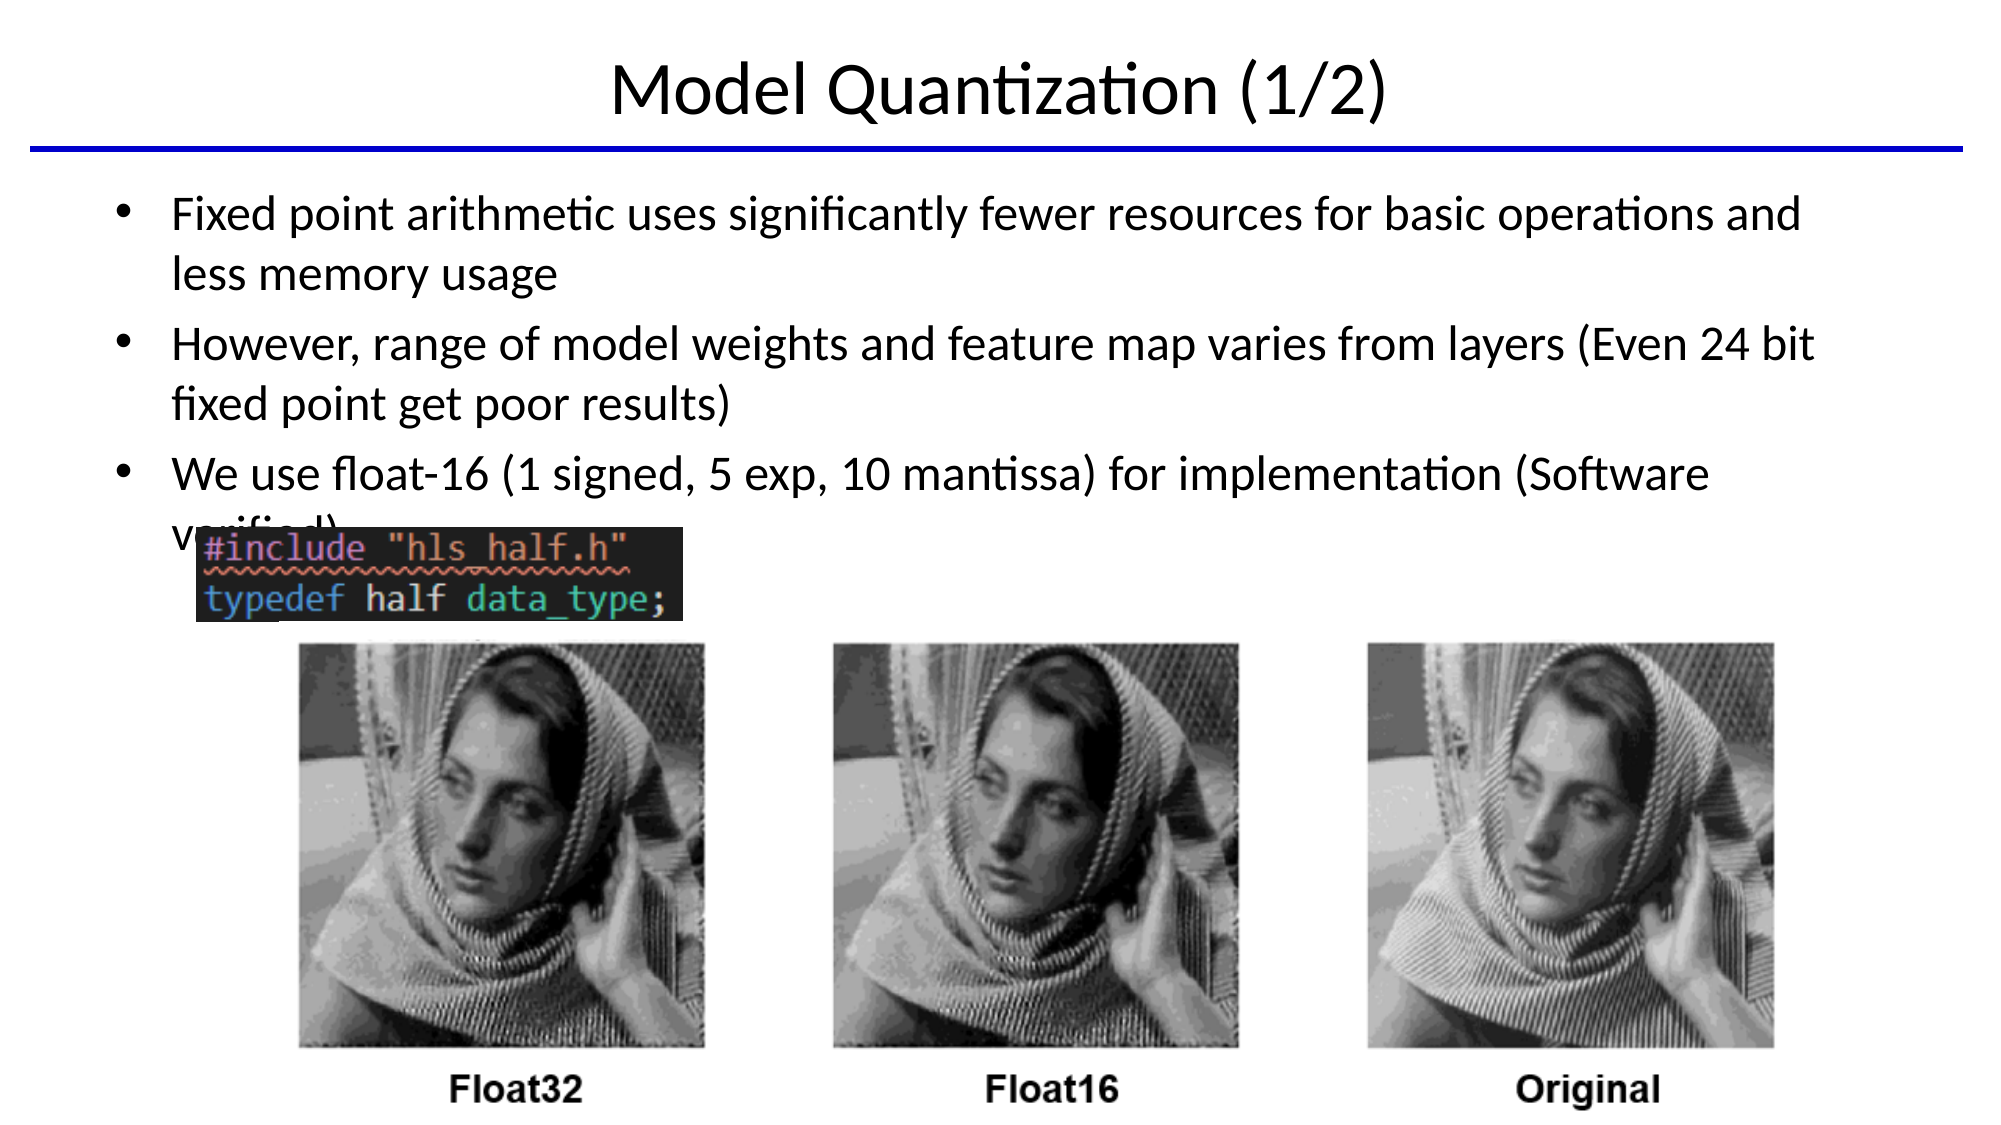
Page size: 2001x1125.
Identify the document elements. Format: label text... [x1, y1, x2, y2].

title Model Quantization (1/2) [99, 30, 1900, 138]
picture [196, 526, 1807, 1117]
list Fixed point arithmetic uses significantly fewer resources for basic operations and less memory usage However, range of model weights and feature map varies from layers (Even 24 bit fixed point get poor results) We use float-16 (1 signed, 5 exp, 10 mantissa) for implementation (Software verified) [99, 172, 1900, 1047]
